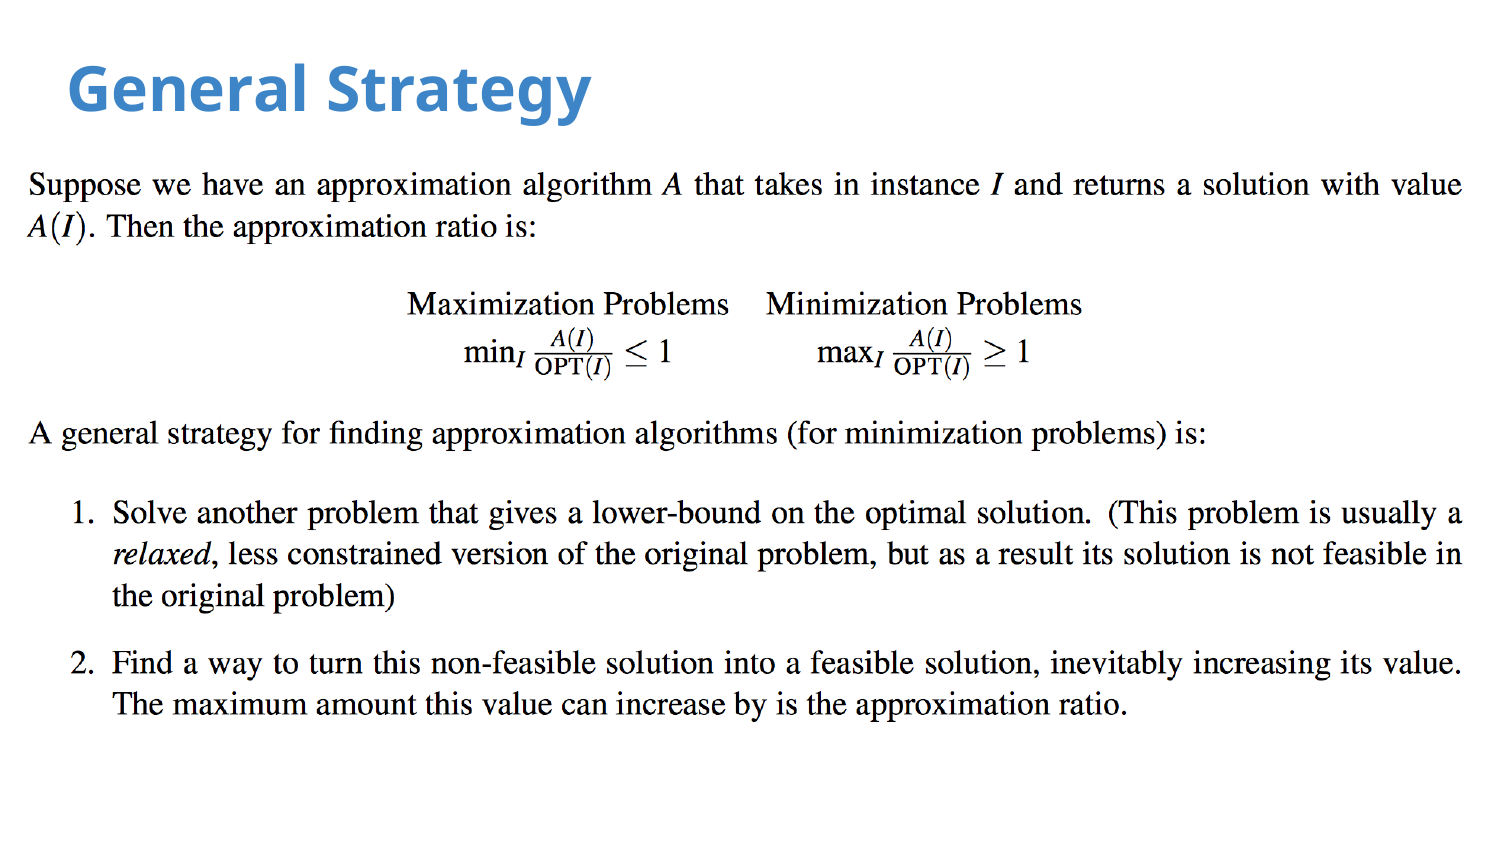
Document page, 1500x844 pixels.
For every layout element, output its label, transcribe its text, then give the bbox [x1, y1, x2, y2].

title General Strategy [51, 34, 1449, 129]
picture [24, 153, 1476, 743]
